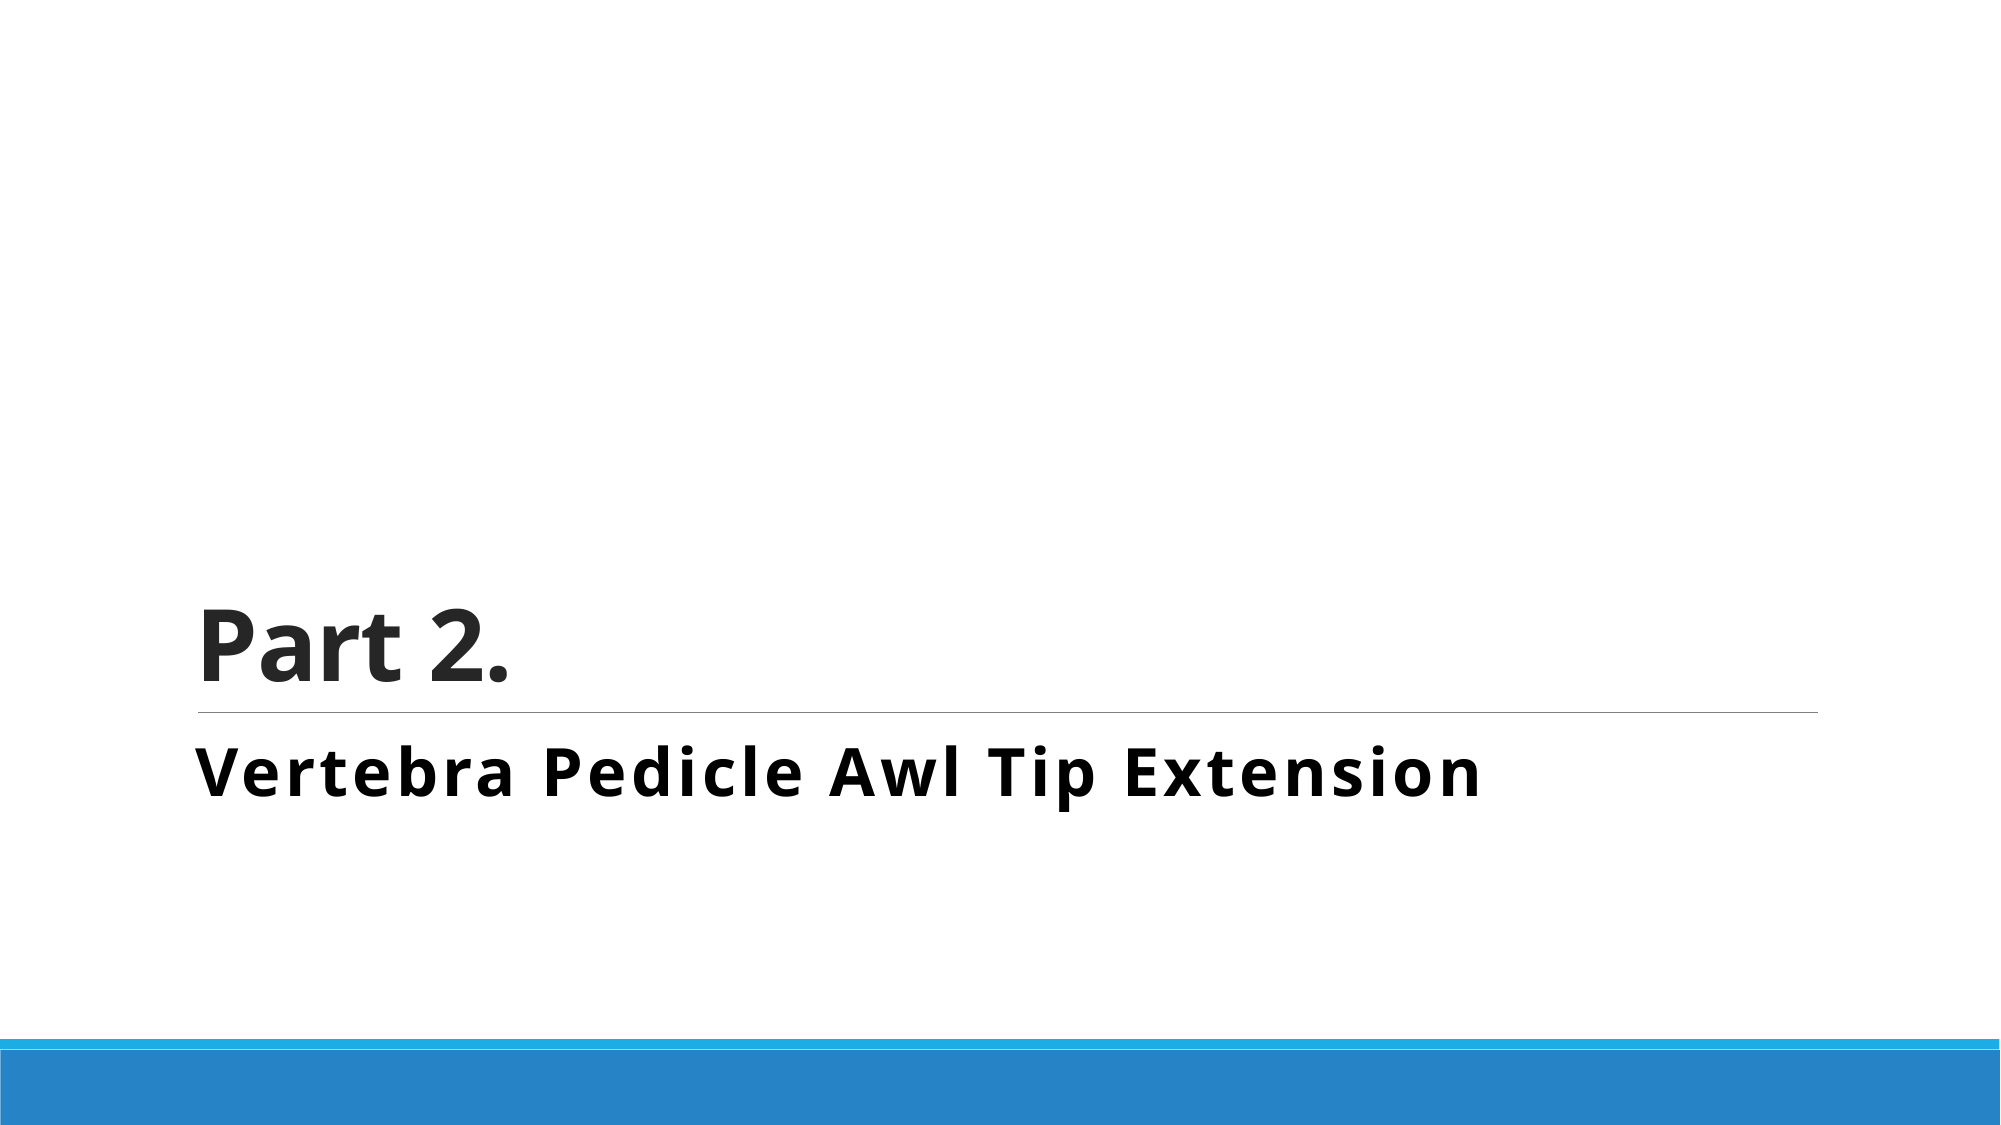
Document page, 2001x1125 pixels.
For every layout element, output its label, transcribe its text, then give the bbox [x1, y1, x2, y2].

subtitle Vertebra Pedicle Awl Tip Extension [180, 730, 1831, 919]
title Part 2. [180, 315, 1831, 709]
